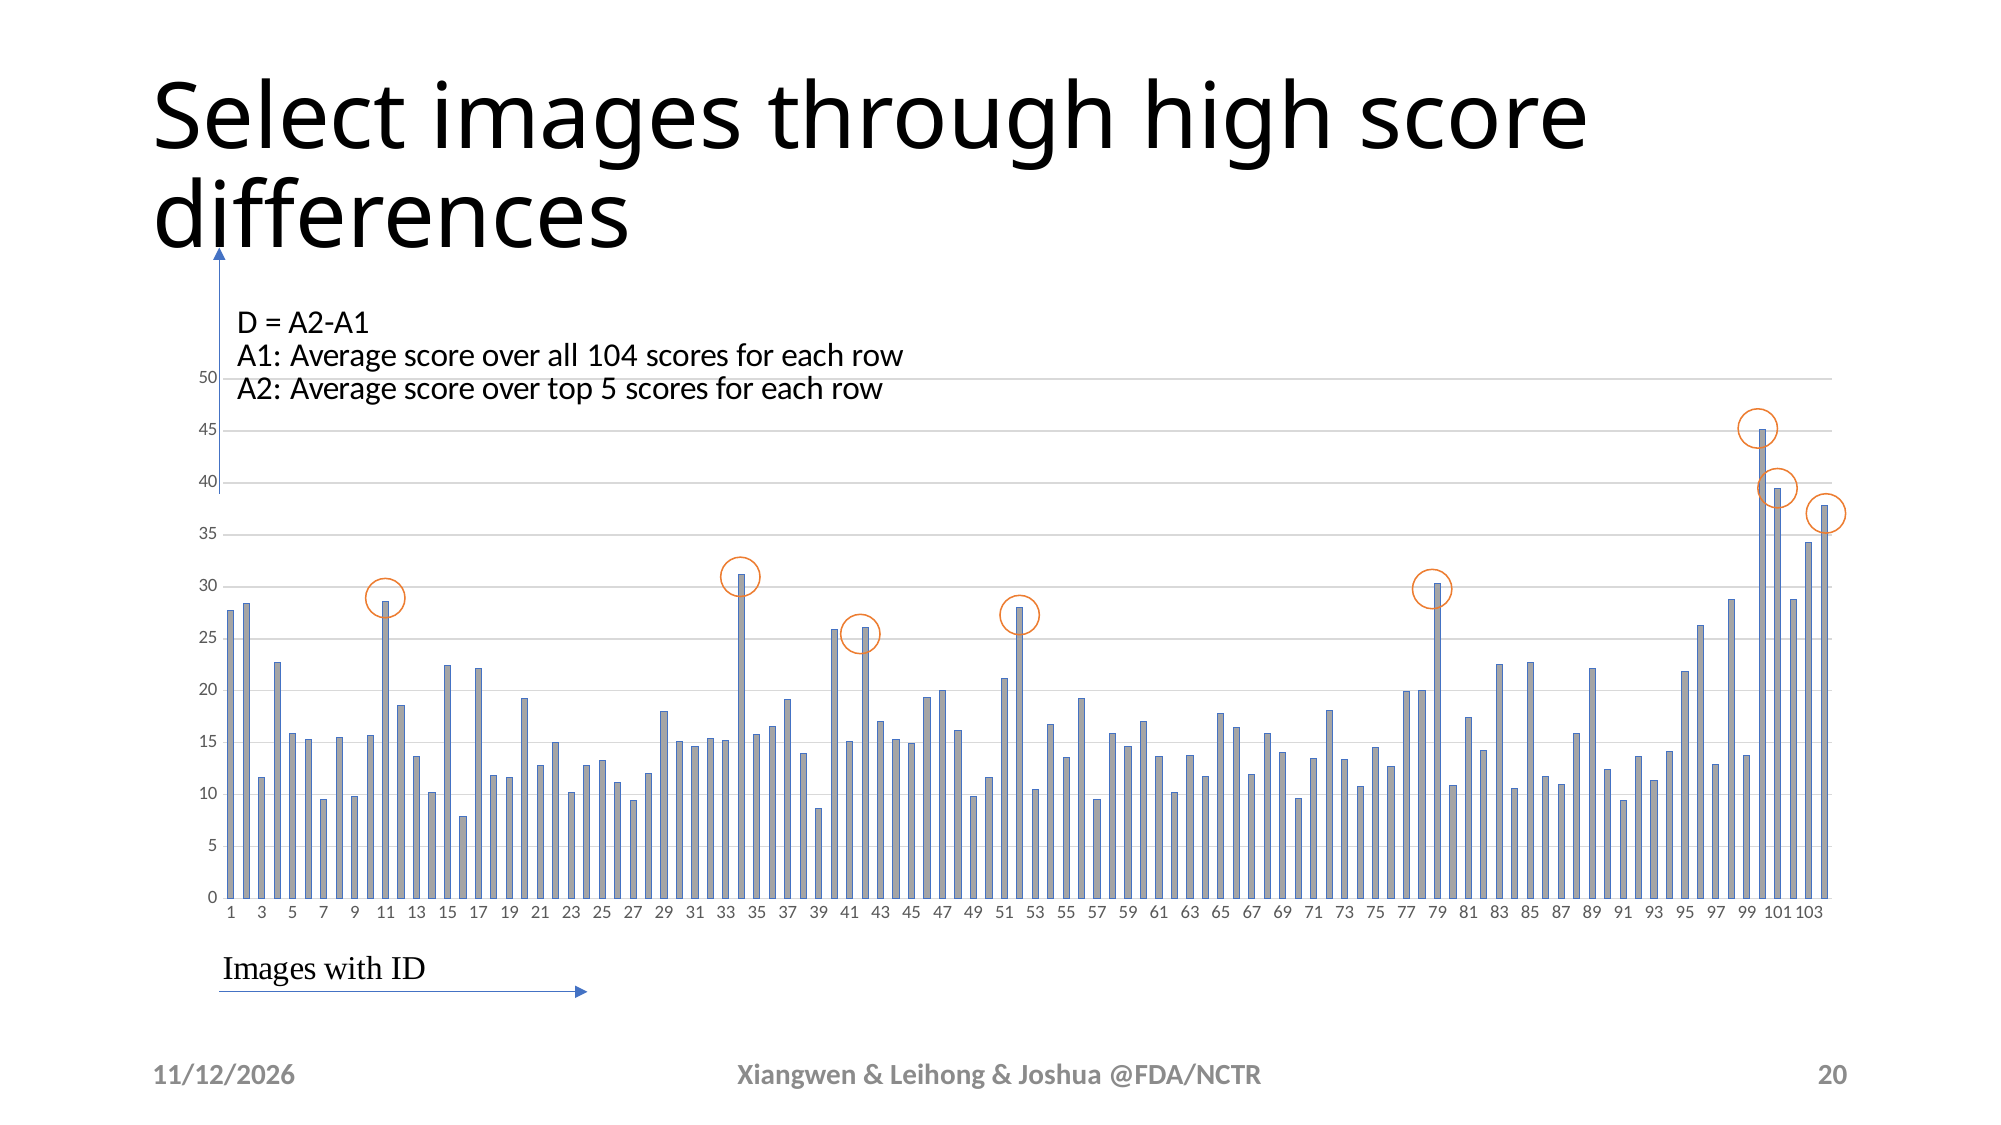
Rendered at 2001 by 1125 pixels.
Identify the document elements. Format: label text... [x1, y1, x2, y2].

slide_number 20 [1412, 1042, 1863, 1103]
title Select images through high score differences [137, 59, 1863, 278]
footer Xiangwen & Leihong & Joshua @FDA/NCTR [662, 1042, 1338, 1103]
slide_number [137, 1042, 588, 1103]
chart [137, 299, 1863, 1014]
